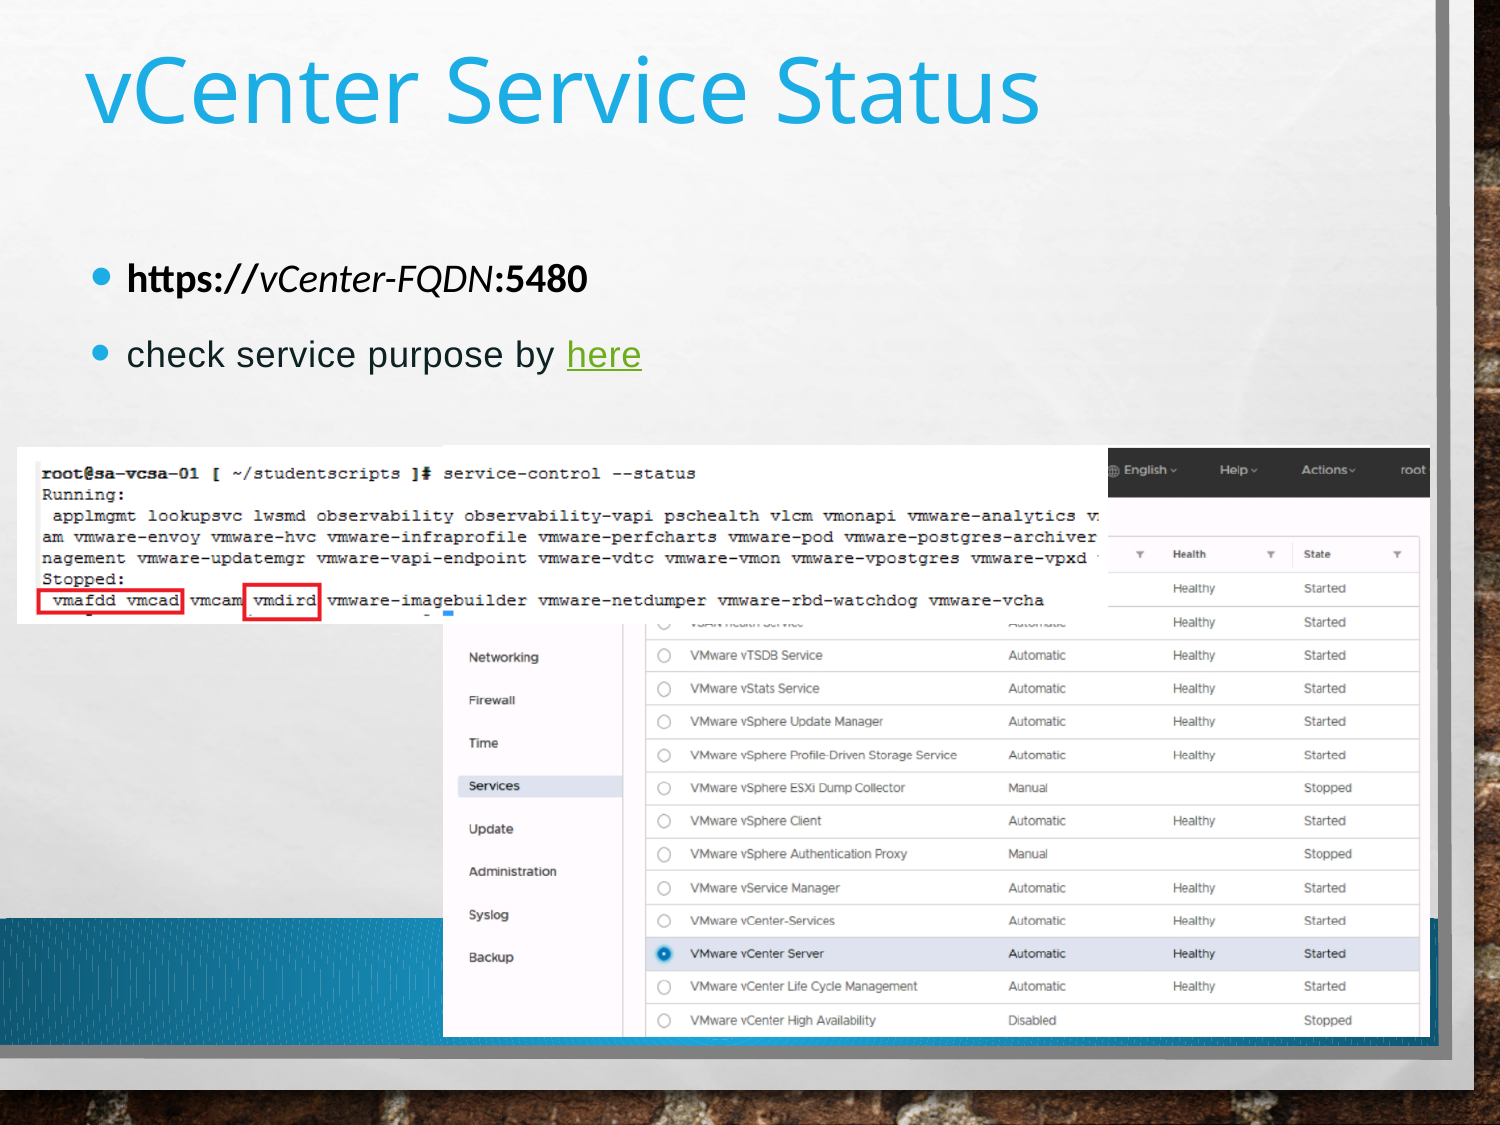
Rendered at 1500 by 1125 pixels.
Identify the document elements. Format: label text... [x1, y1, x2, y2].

title vCenter Service Status [70, 0, 1421, 188]
picture [17, 445, 1430, 1037]
list https://vCenter-FQDN:5480 check service purpose by here [75, 234, 1425, 382]
picture [0, 0, 1500, 1125]
